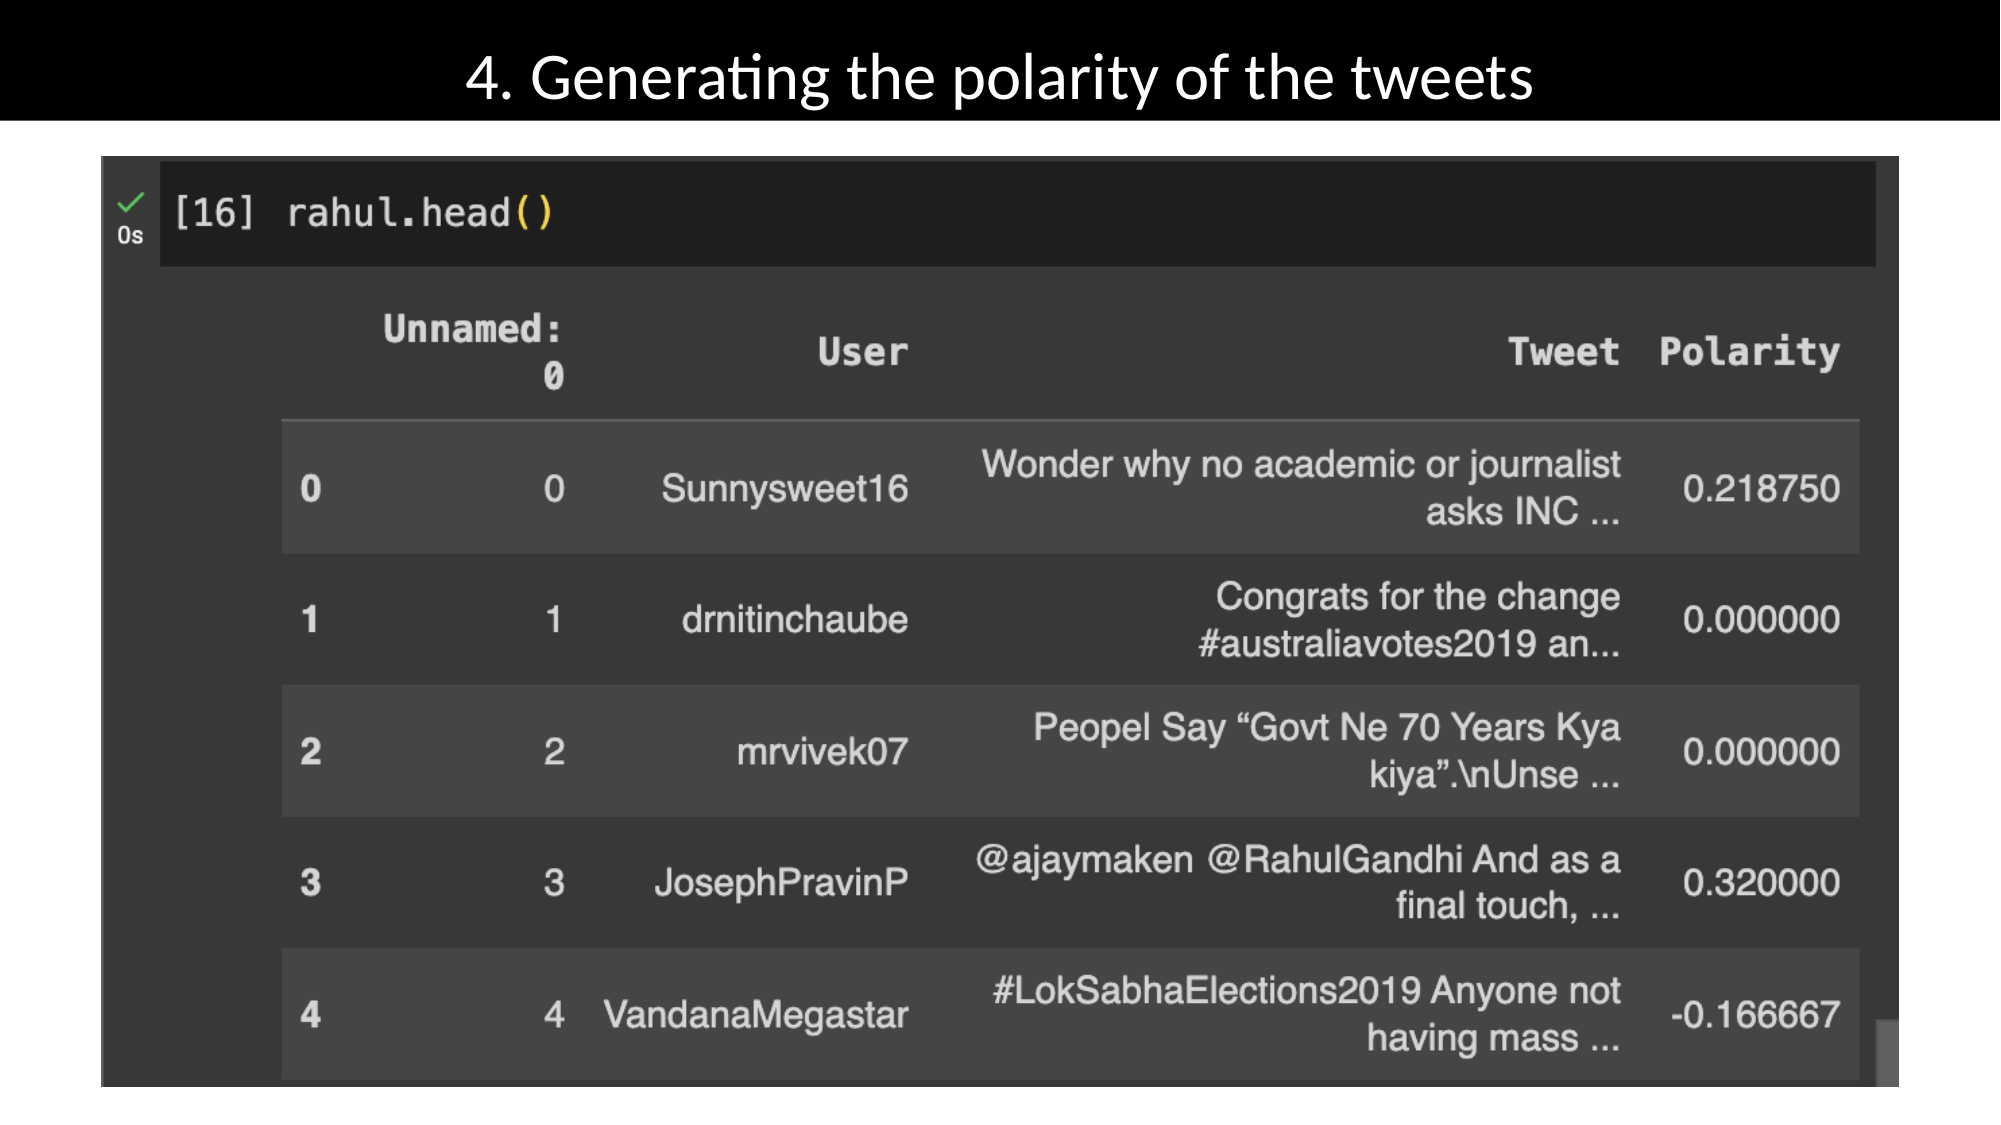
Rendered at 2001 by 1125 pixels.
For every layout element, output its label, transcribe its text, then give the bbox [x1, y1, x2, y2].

text_box [0, 0, 2000, 121]
picture [101, 155, 1899, 1087]
title 4. Generating the polarity of the tweets [80, 17, 1920, 140]
